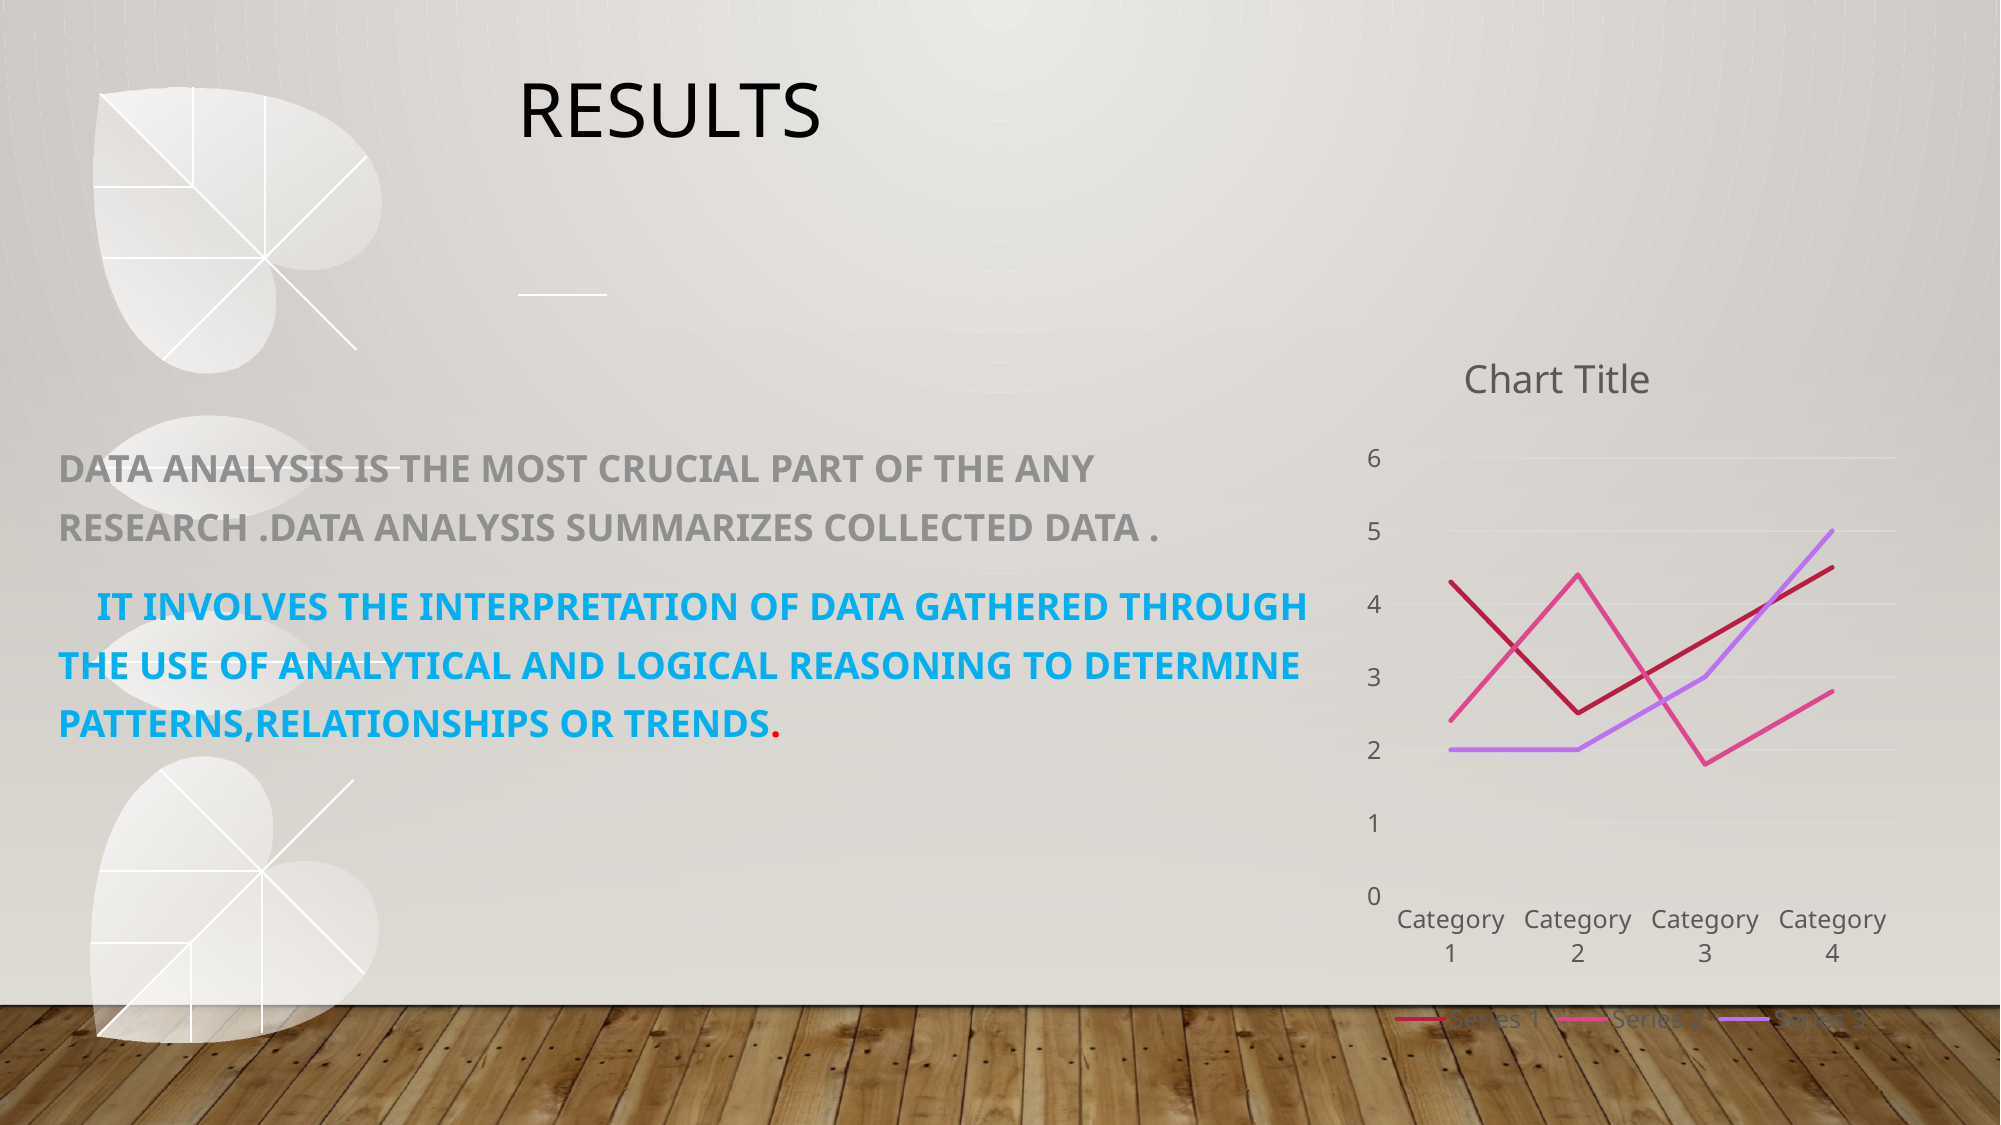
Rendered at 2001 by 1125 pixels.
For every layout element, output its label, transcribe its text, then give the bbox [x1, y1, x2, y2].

picture [0, 1005, 2000, 1125]
chart [1355, 327, 1908, 1043]
list DATA ANALYSIS IS THE MOST CRUCIAL PART OF THE ANY RESEARCH .DATA ANALYSIS SUMMARIZES COLLECTED DATA . IT INVOLVES THE INTERPRETATION OF DATA GATHERED THROUGH THE USE OF ANALYTICAL AND LOGICAL REASONING TO DETERMINE PATTERNS,RELATIONSHIPS OR TRENDS. [57, 424, 1334, 1022]
title RESULTS [517, 65, 1908, 260]
